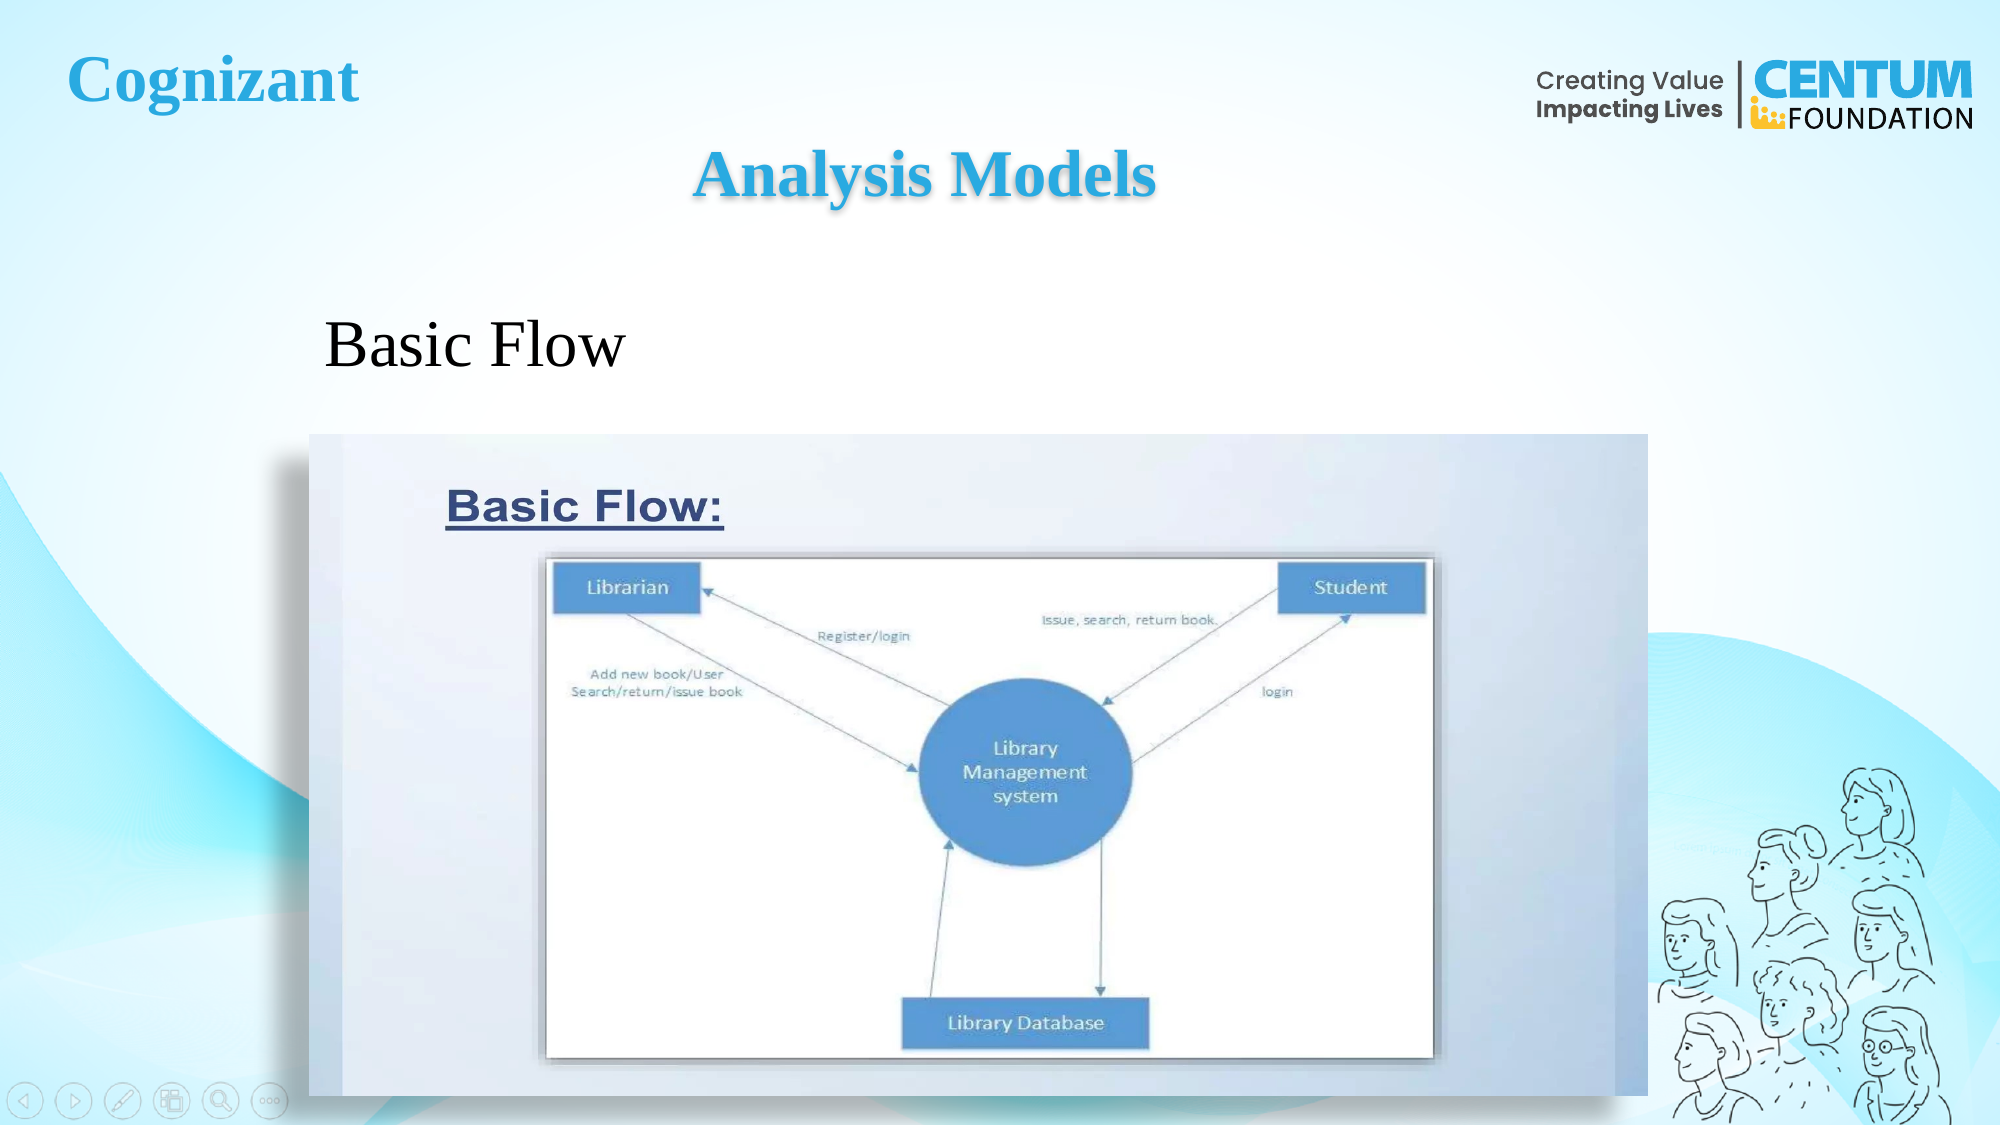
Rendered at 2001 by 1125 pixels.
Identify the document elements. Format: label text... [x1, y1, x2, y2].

list Basic Flow [309, 301, 2000, 1077]
picture [0, 0, 2000, 1125]
title Analysis Models [677, 101, 1190, 248]
